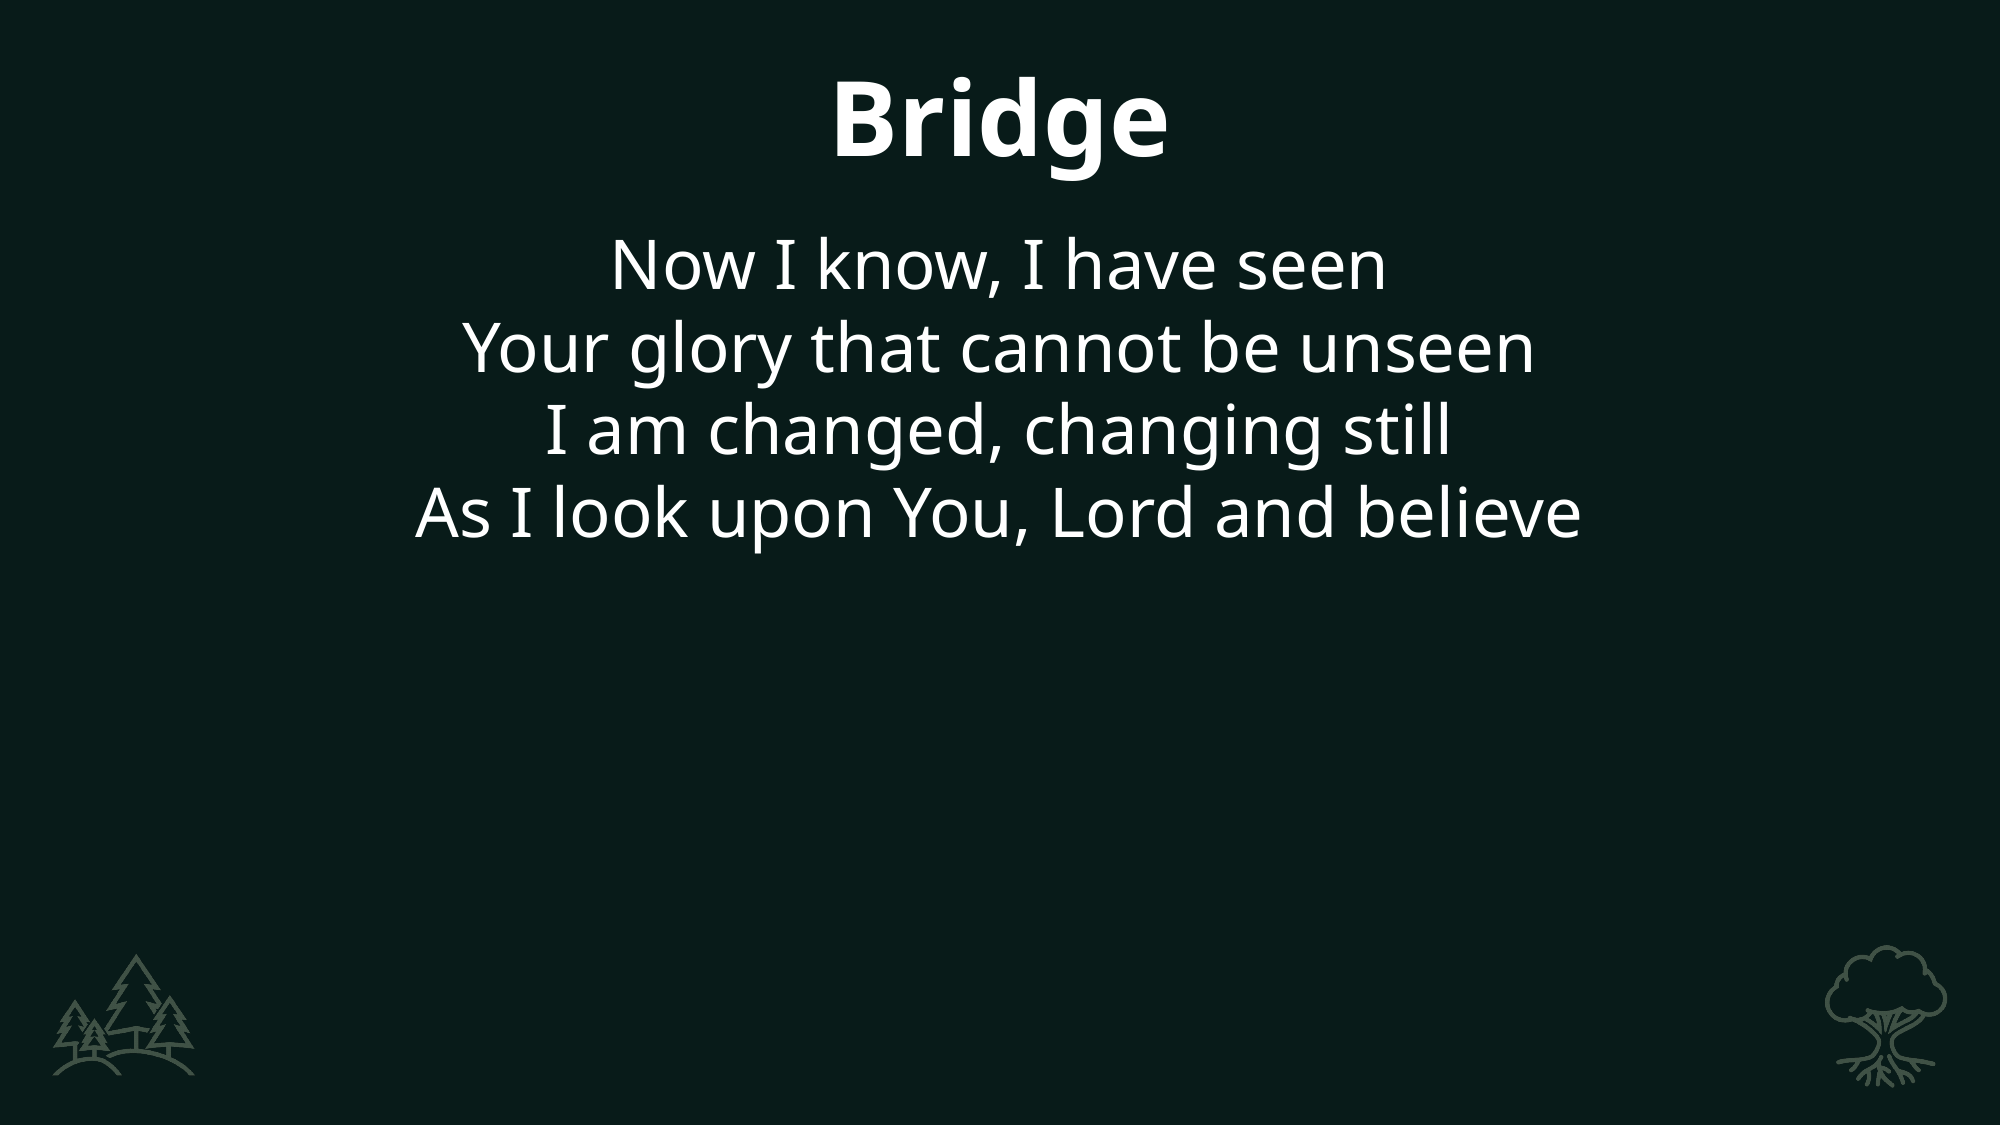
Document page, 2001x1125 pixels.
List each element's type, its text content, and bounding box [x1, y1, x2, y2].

text_box Now I know, I have seen Your glory that cannot be unseen I am changed, changing still As I look upon You, Lord and believe [99, 213, 1900, 641]
picture [48, 941, 199, 1092]
text_box Bridge [99, 44, 1900, 185]
picture [1810, 941, 1961, 1092]
